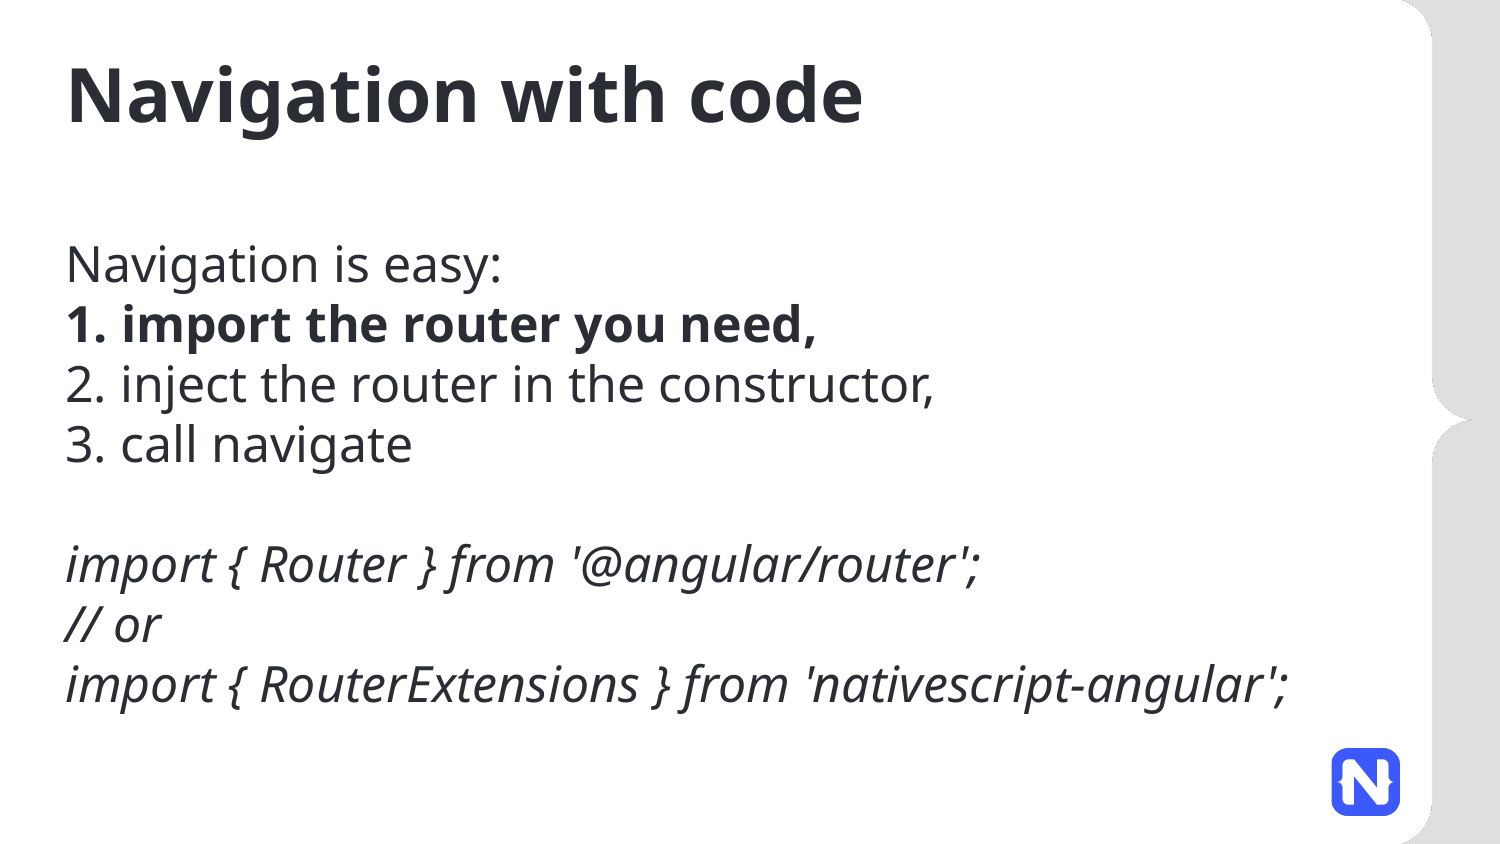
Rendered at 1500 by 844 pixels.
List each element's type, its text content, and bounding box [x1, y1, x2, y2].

title Navigation with code [53, 64, 1449, 132]
list Navigation is easy: 1. import the router you need, 2. inject the router in the constructor, 3. call navigate import { Router } from '@angular/router'; // or import { RouterExtensions } from 'nativescript-angular'; [53, 221, 1449, 658]
picture [1331, 0, 1500, 844]
